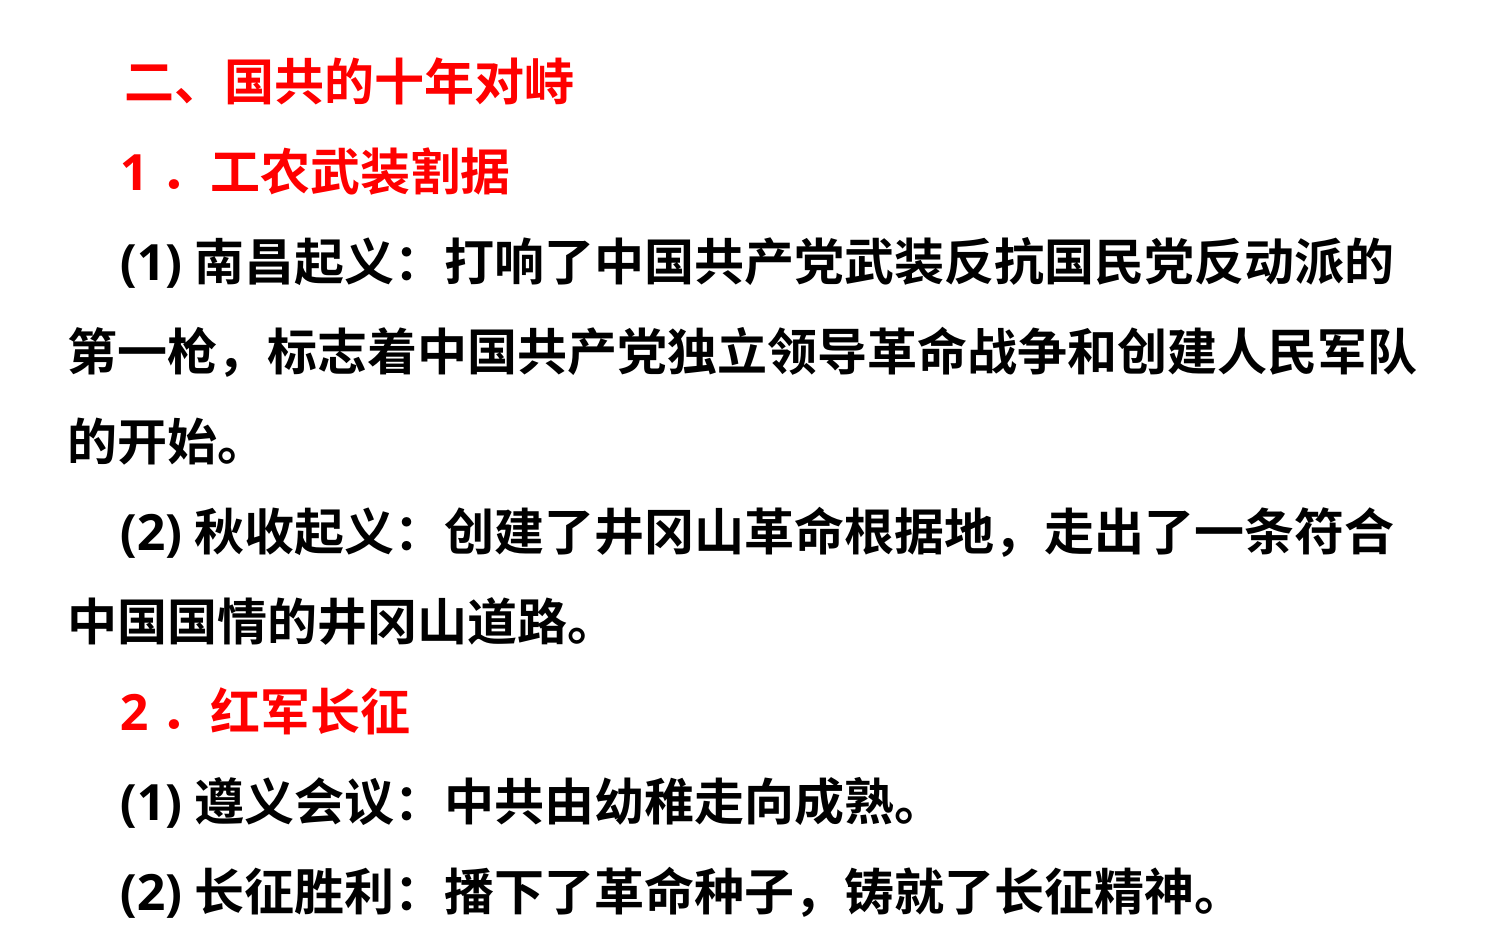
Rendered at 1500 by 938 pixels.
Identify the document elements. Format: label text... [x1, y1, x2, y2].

text_box 二、国共的十年对峙 1．工农武装割据 (1)南昌起义：打响了中国共产党武装反抗国民党反动派的第一枪，标志着中国共产党独立领导革命战争和创建人民军队的开始。 (2)秋收起义：创建了井冈山革命根据地，走出了一条符合中国国情的井冈山道路。 2．红军长征 (1)遵义会议：中共由幼稚走向成熟。 (2)长征胜利：播下了革命种子，铸就了长征精神。 [53, 13, 1436, 929]
